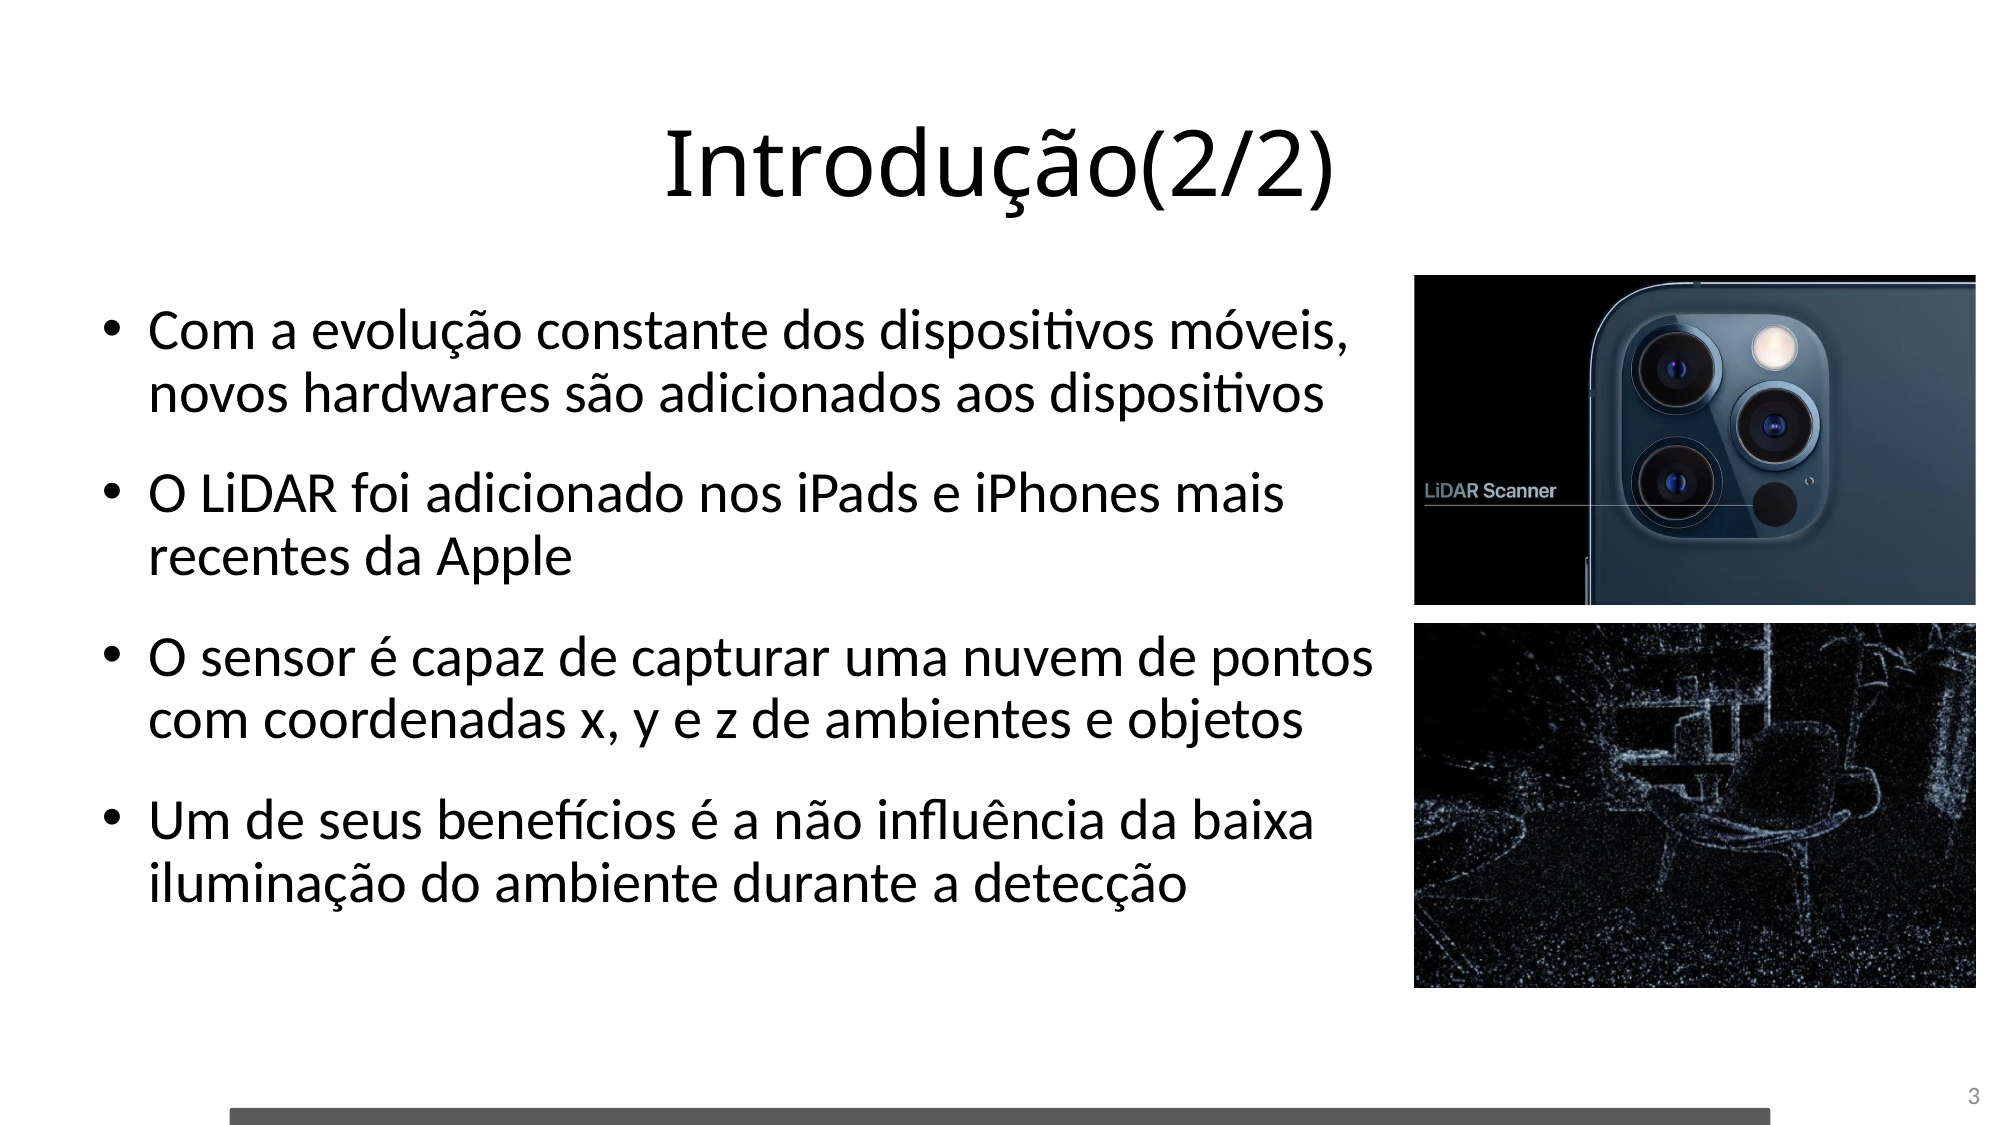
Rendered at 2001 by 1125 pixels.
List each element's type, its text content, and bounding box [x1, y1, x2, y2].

picture [1414, 275, 1976, 605]
title Introdução(2/2) [137, 57, 1863, 276]
slide_number 3 [1545, 1065, 1996, 1125]
text_box [228, 1106, 1772, 1125]
picture [1414, 623, 1976, 988]
list Com a evolução constante dos dispositivos móveis, novos hardwares são adicionados aos dispositivos O LiDAR foi adicionado nos iPads e iPhones mais recentes da Apple O sensor é capaz de capturar uma nuvem de pontos com coordenadas x, y e z de ambientes e objetos Um de seus benefícios é a não influência da baixa iluminação do ambiente durante a detecção [86, 291, 1445, 1006]
